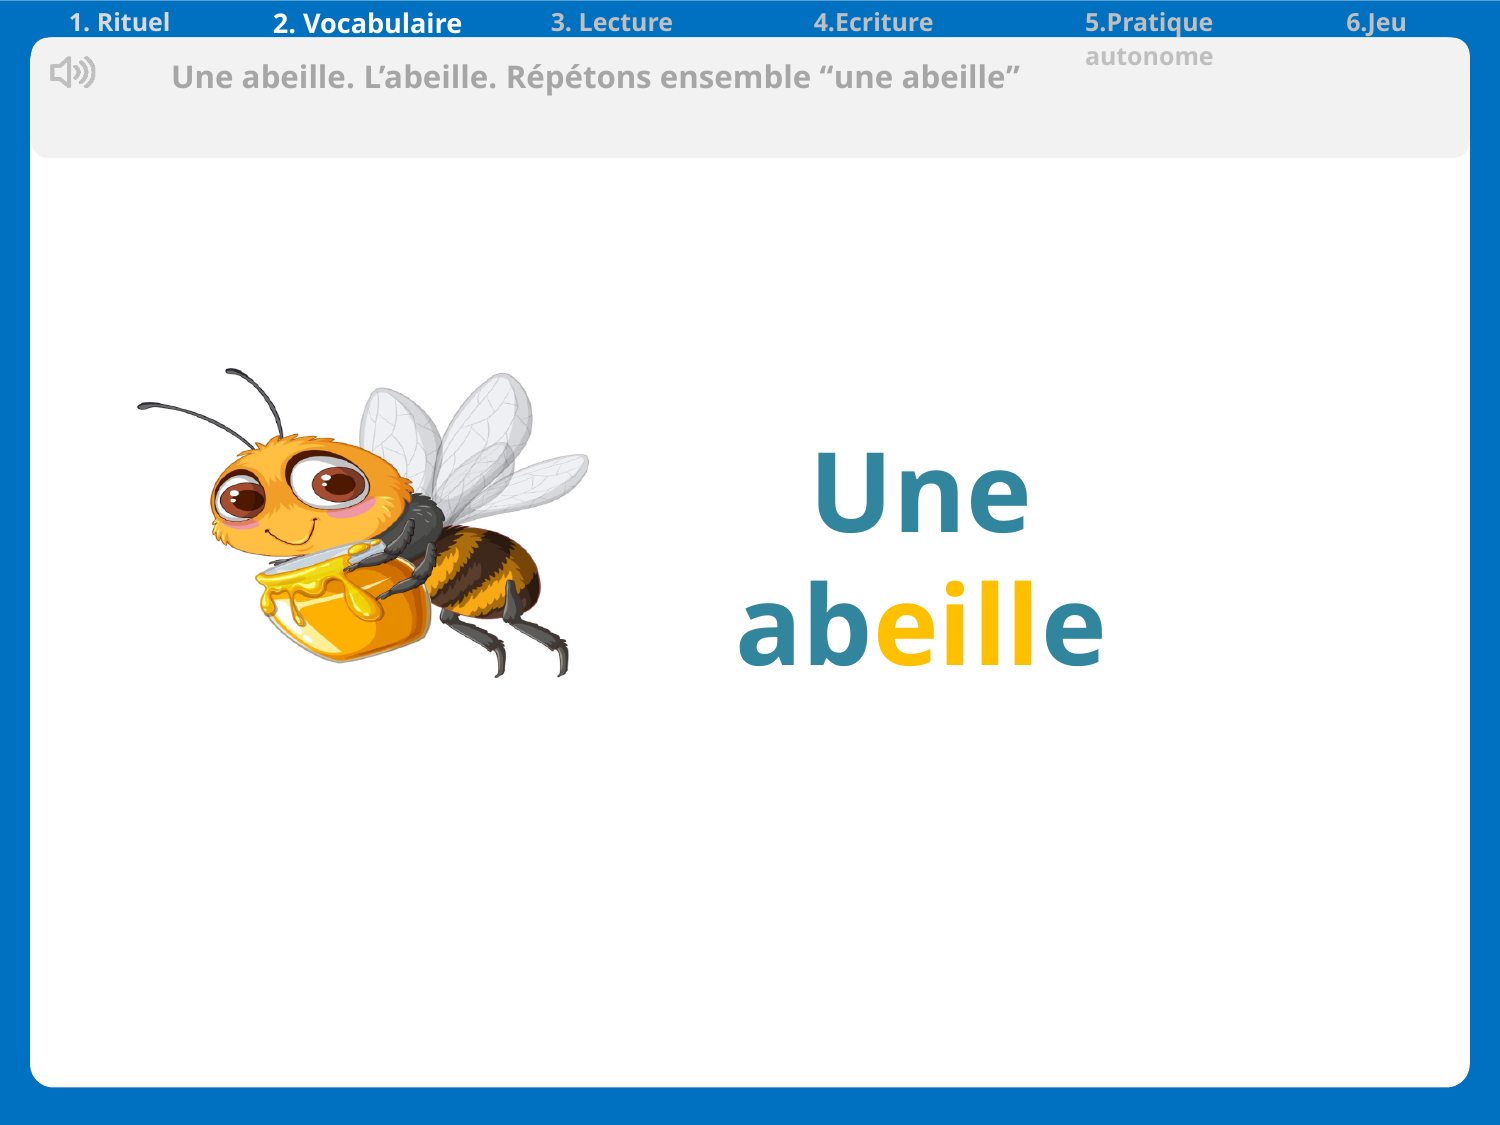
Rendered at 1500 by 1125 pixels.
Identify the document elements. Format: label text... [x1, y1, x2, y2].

text_box Une abeille. L’abeille. Répétons ensemble “une abeille” [156, 45, 1157, 103]
text_box Une abeille [608, 413, 1235, 695]
text_box [50, 72, 96, 88]
table_header 2. Vocabulaire [245, 0, 490, 45]
table_header 3. Lecture [490, 0, 734, 45]
text_box [0, 0, 1500, 1125]
table_header 6.Jeu [1286, 0, 1468, 72]
table_header 5.Pratique autonome [1013, 0, 1286, 72]
text_box [29, 43, 1472, 161]
table_header 4.Ecriture [734, 0, 1013, 45]
picture [124, 363, 594, 682]
text_box [27, 72, 1472, 1090]
table_header 1. Rituel [1, 0, 245, 72]
